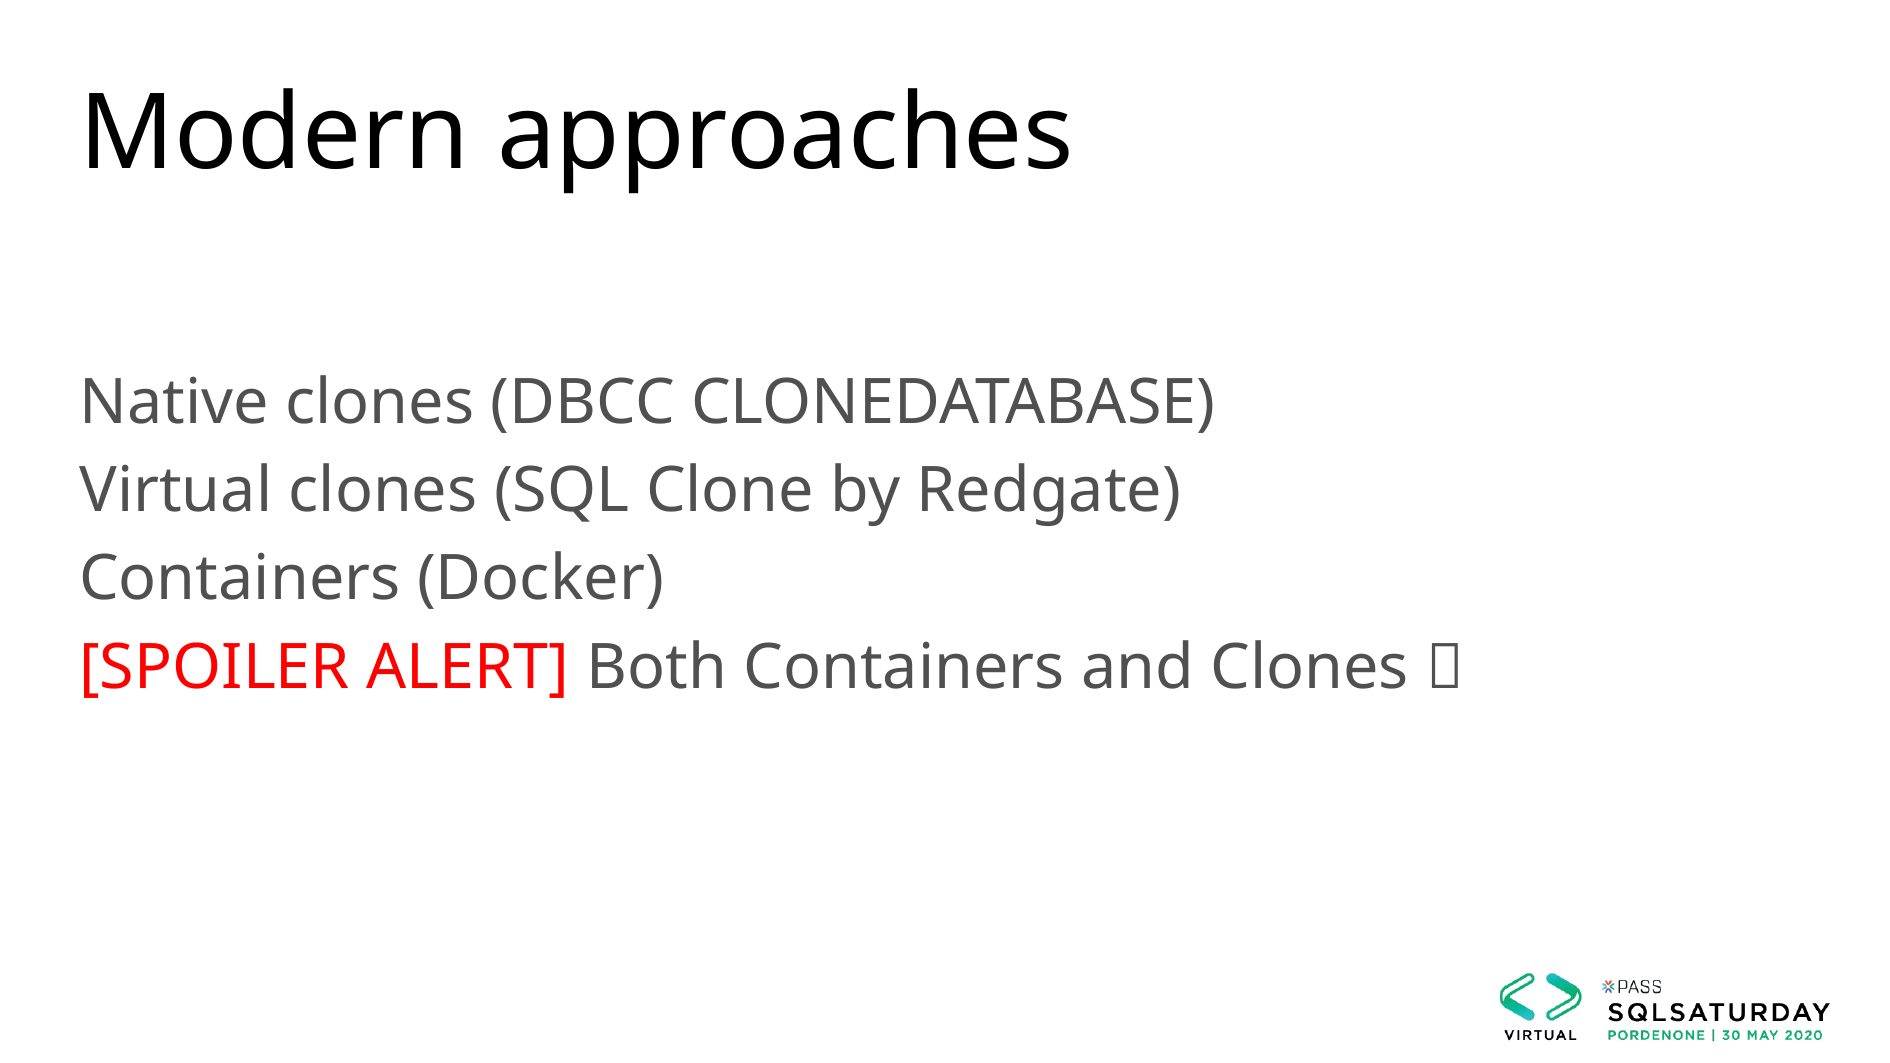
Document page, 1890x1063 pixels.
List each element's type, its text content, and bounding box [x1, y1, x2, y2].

picture [1463, 956, 1890, 1063]
list Native clones (DBCC CLONEDATABASE) Virtual clones (SQL Clone by Redgate) Containers (Docker) [SPOILER ALERT] Both Containers and Clones  [64, 353, 1818, 984]
title Modern approaches [64, 90, 1818, 218]
